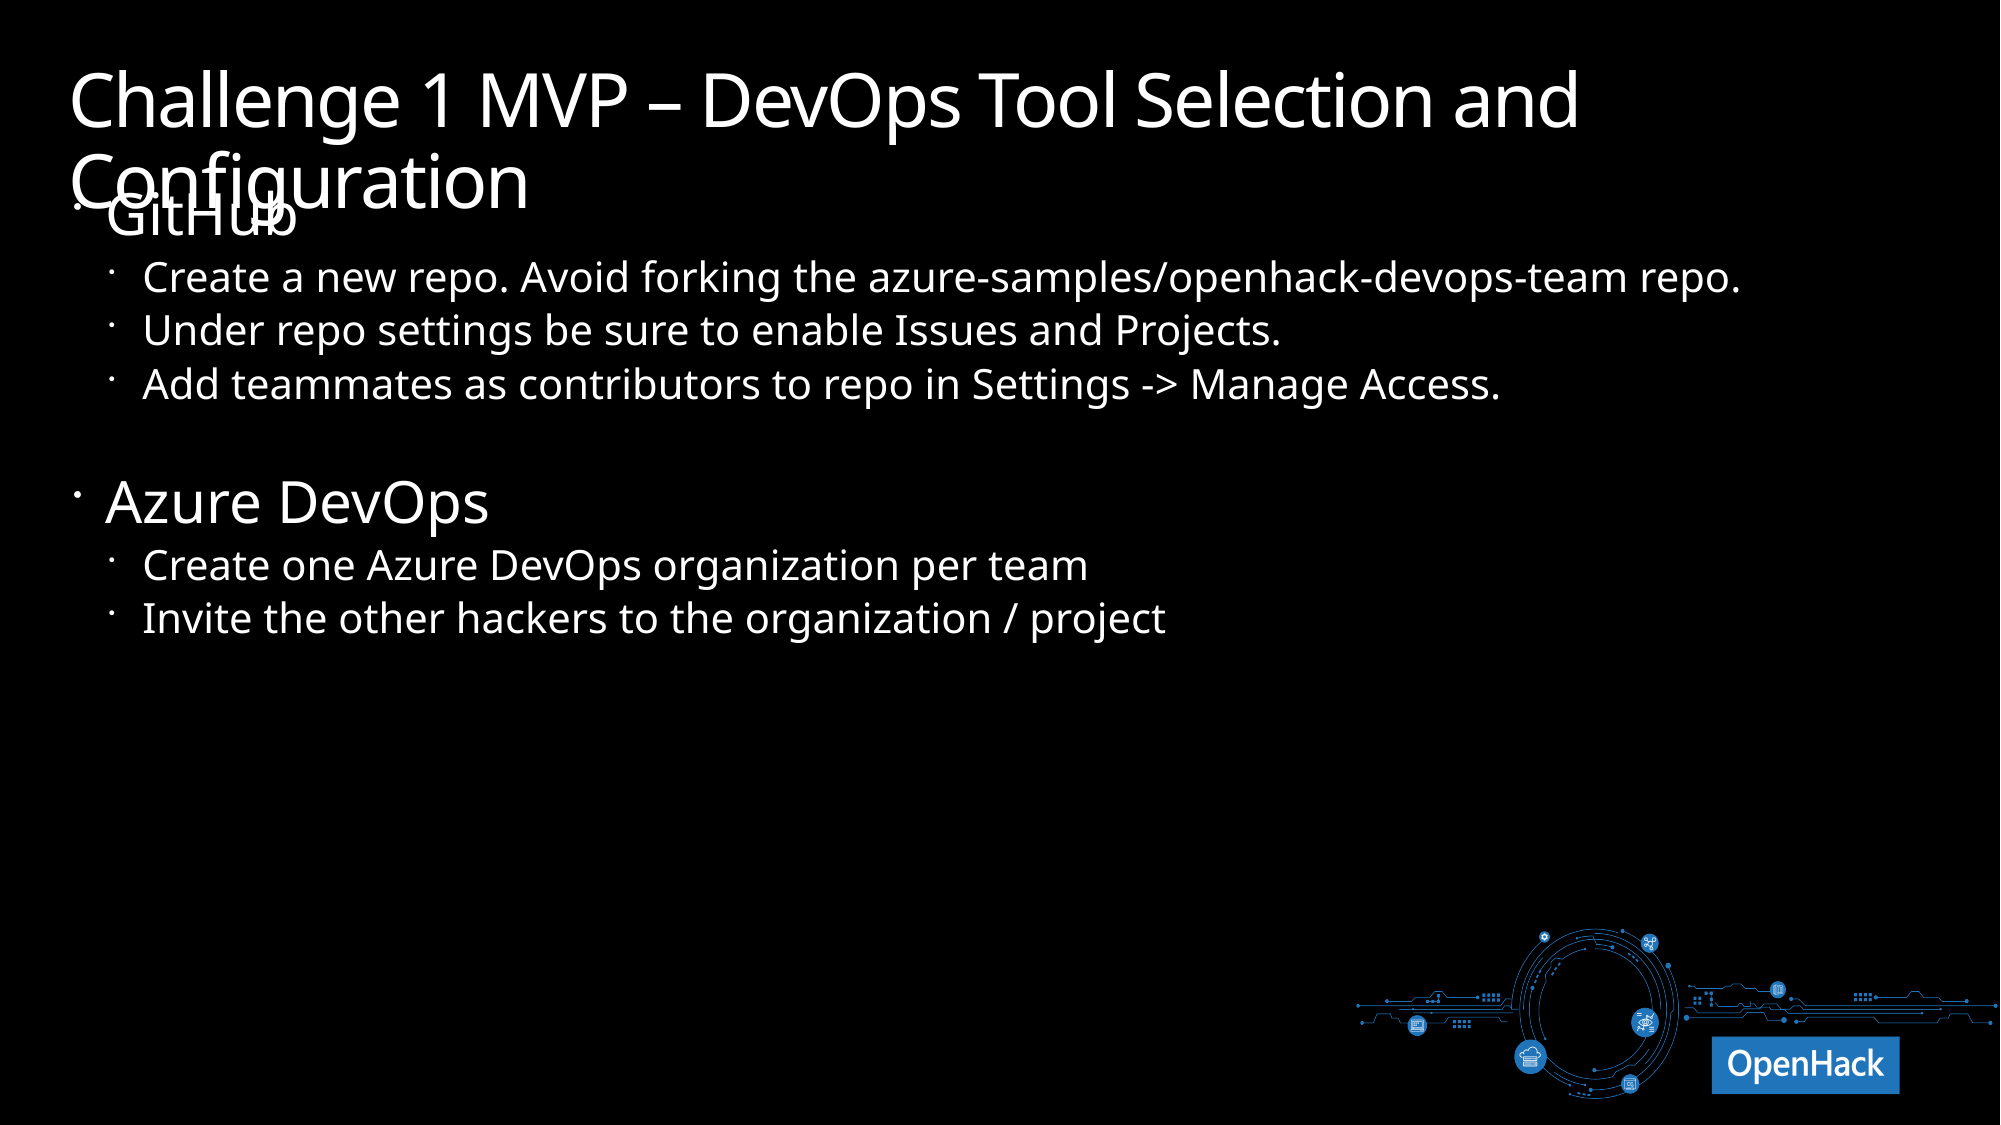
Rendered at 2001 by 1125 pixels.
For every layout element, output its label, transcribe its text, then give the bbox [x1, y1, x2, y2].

picture [1356, 917, 2000, 1099]
list GitHub Create a new repo. Avoid forking the azure-samples/openhack-devops-team repo. Under repo settings be sure to enable Issues and Projects. Add teammates as contributors to repo in Settings -> Manage Access. Azure DevOps Create one Azure DevOps organization per team Invite the other hackers to the organization / project [44, 170, 1957, 676]
title Challenge 1 MVP – DevOps Tool Selection and Configuration [44, 47, 1957, 158]
